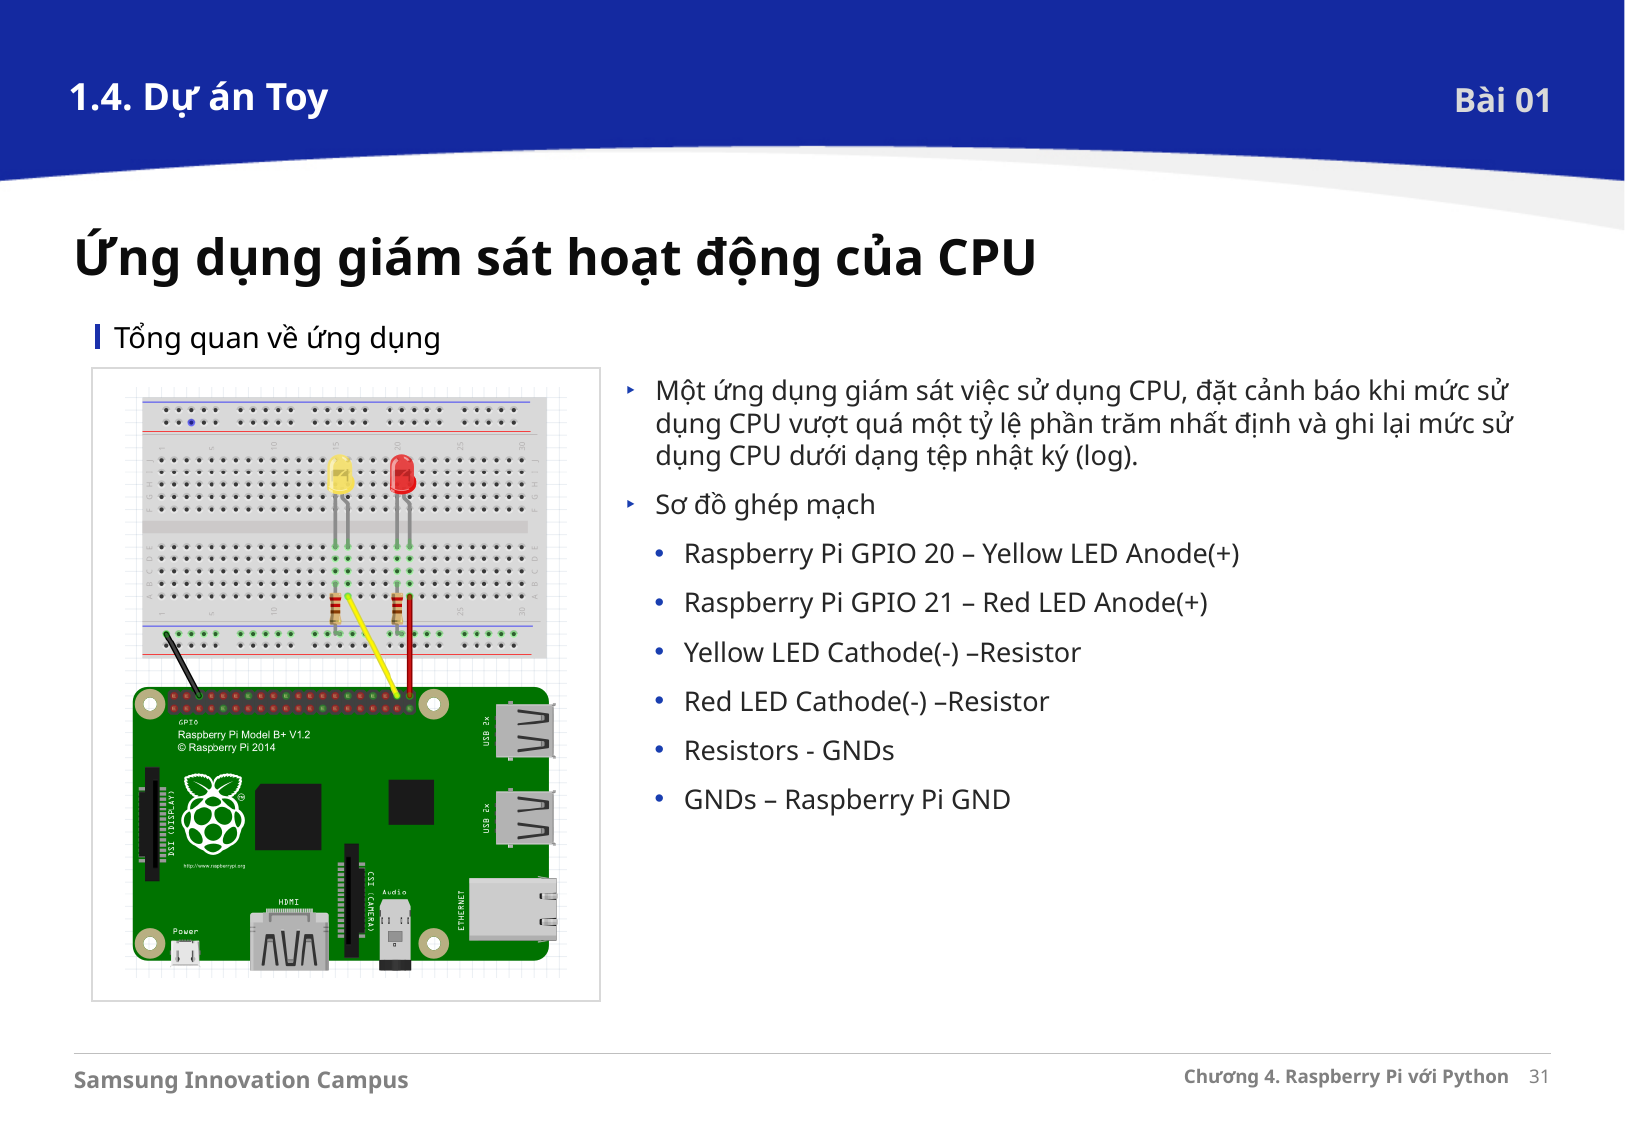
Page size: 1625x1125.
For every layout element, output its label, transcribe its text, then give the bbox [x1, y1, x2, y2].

text_box Ứng dụng giám sát hoạt động của CPU [73, 224, 1552, 287]
picture [0, 0, 1625, 1125]
text_box 1.4. Dự án Toy [67, 72, 1025, 119]
text_box Tổng quan về ứng dụng [94, 318, 1510, 355]
text_box [91, 367, 601, 1002]
text_box Bài 01 [1422, 78, 1554, 119]
text_box Một ứng dụng giám sát việc sử dụng CPU, đặt cảnh báo khi mức sử dụng CPU vượt quá một tỷ lệ phần trăm nhất định và ghi lại mức sử dụng CPU dưới dạng tệp nhật ký (log). Sơ đồ ghép mạch Raspberry Pi GPIO 20 – Yellow LED Anode(+) Raspberry Pi GPIO 21 – Red LED Anode(+) Yellow LED Cathode(-) –Resistor Red LED Cathode(-) –Resistor Resistors - GNDs GNDs – Raspberry Pi GND [625, 361, 1552, 828]
